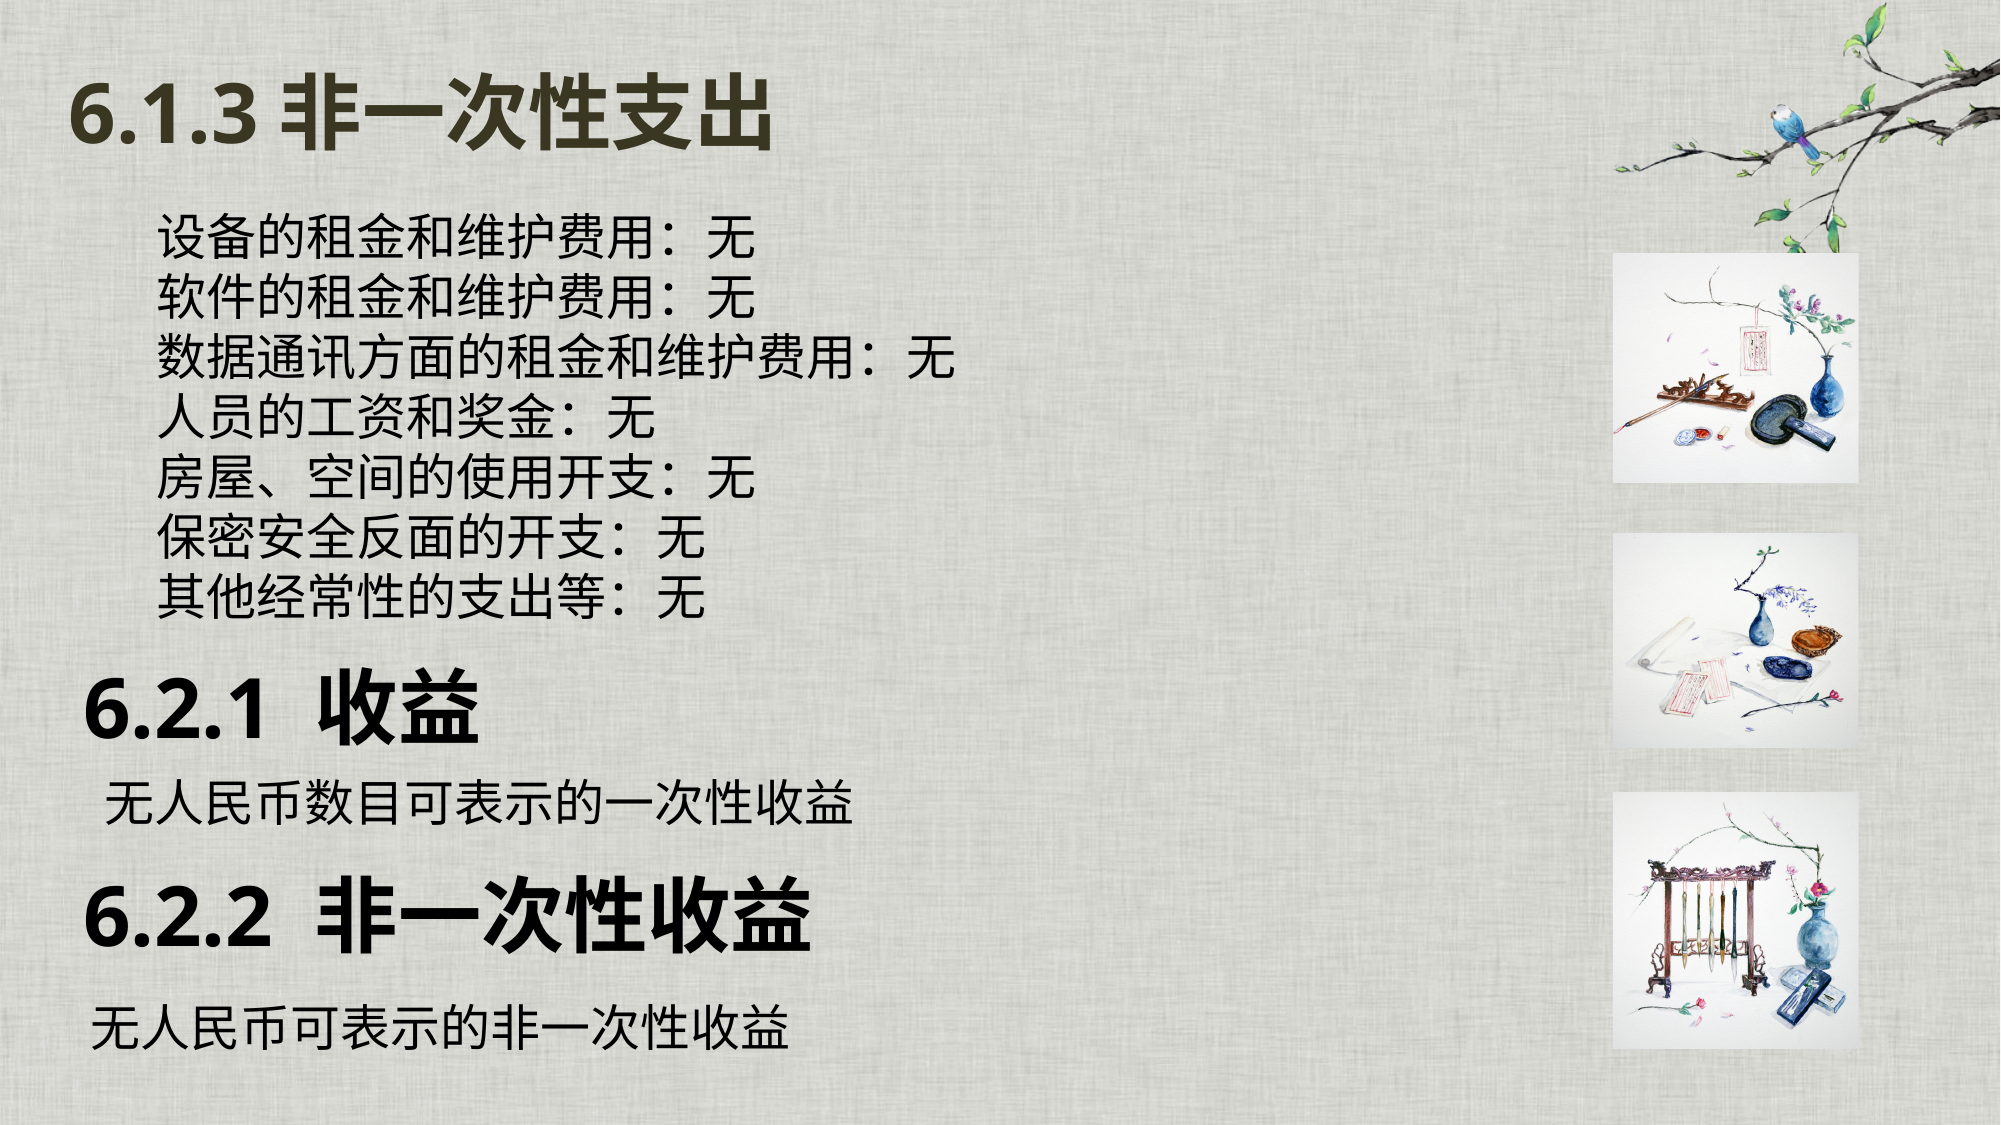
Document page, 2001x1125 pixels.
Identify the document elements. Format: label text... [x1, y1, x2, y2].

text_box 无人民币可表示的非一次性收益 [25, 989, 860, 1064]
text_box 无人民币数目可表示的一次性收益 [39, 763, 874, 839]
text_box 6.2.2 非一次性收益 [5, 856, 840, 971]
text_box [1612, 791, 1860, 1049]
text_box 6.2.1 收益 [5, 647, 840, 763]
text_box [1612, 285, 1860, 483]
picture [0, 0, 2001, 1125]
text_box 6.1.3非一次性支出 [53, 53, 860, 169]
text_box 设备的租金和维护费用：无 软件的租金和维护费用：无 数据通讯方面的租金和维护费用：无 人员的工资和奖金：无 房屋、空间的使用开支：无 保密安全反面的开支：无 其他经常性的支出等：无 [91, 197, 1324, 633]
text_box [1612, 533, 1859, 748]
